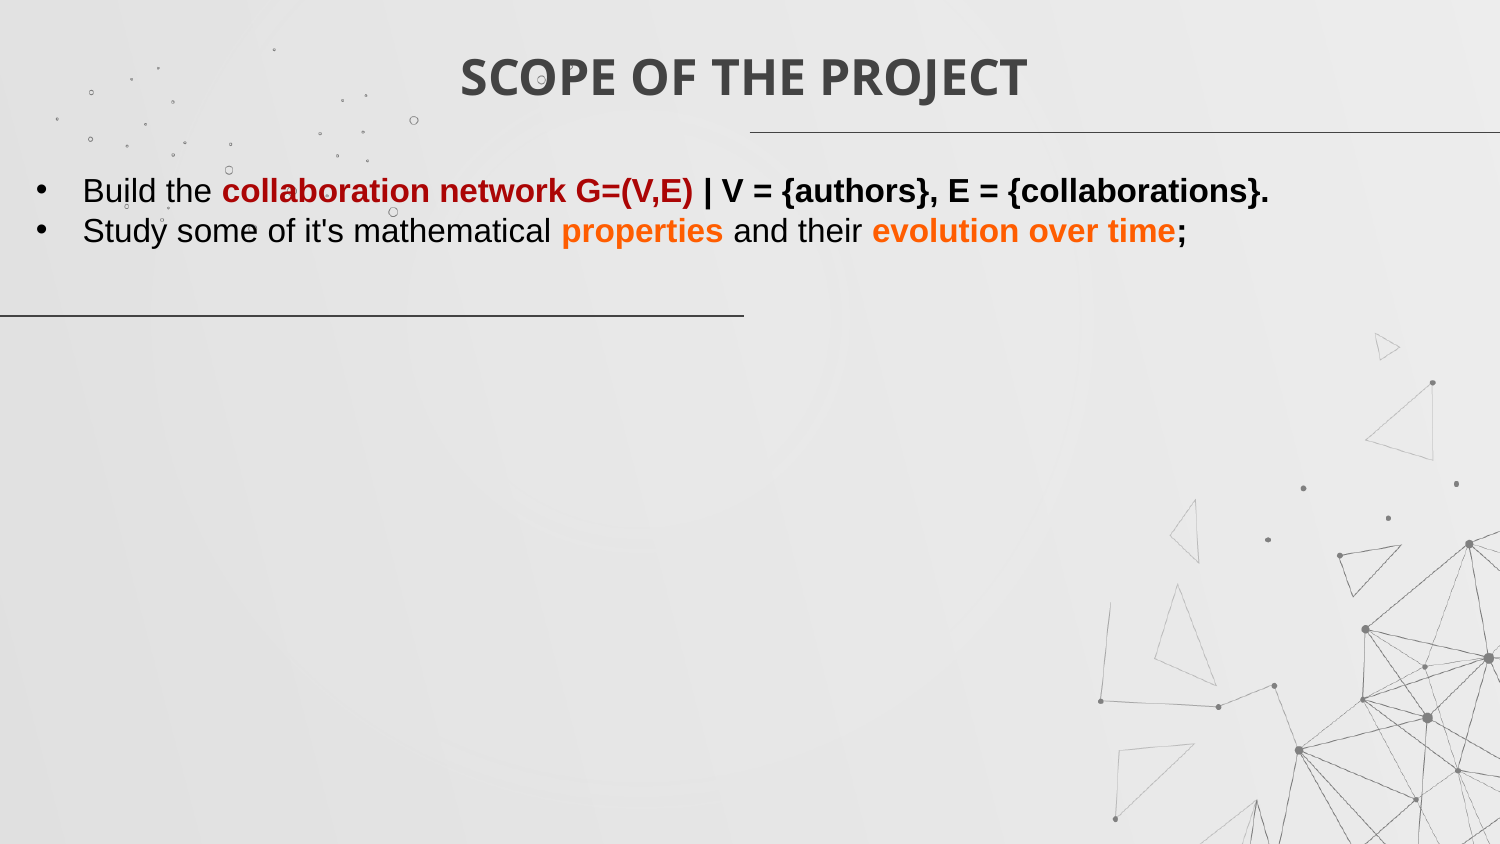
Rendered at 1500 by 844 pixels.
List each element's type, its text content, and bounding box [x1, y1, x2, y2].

picture [0, 0, 1500, 844]
text_box SCOPE OF THE PROJECT [380, 49, 1109, 121]
text_box Build the collaboration network G=(V,E) | V = {authors}, E = {collaborations}. Study some of it's mathematical properties and their evolution over time; [20, 161, 1469, 257]
